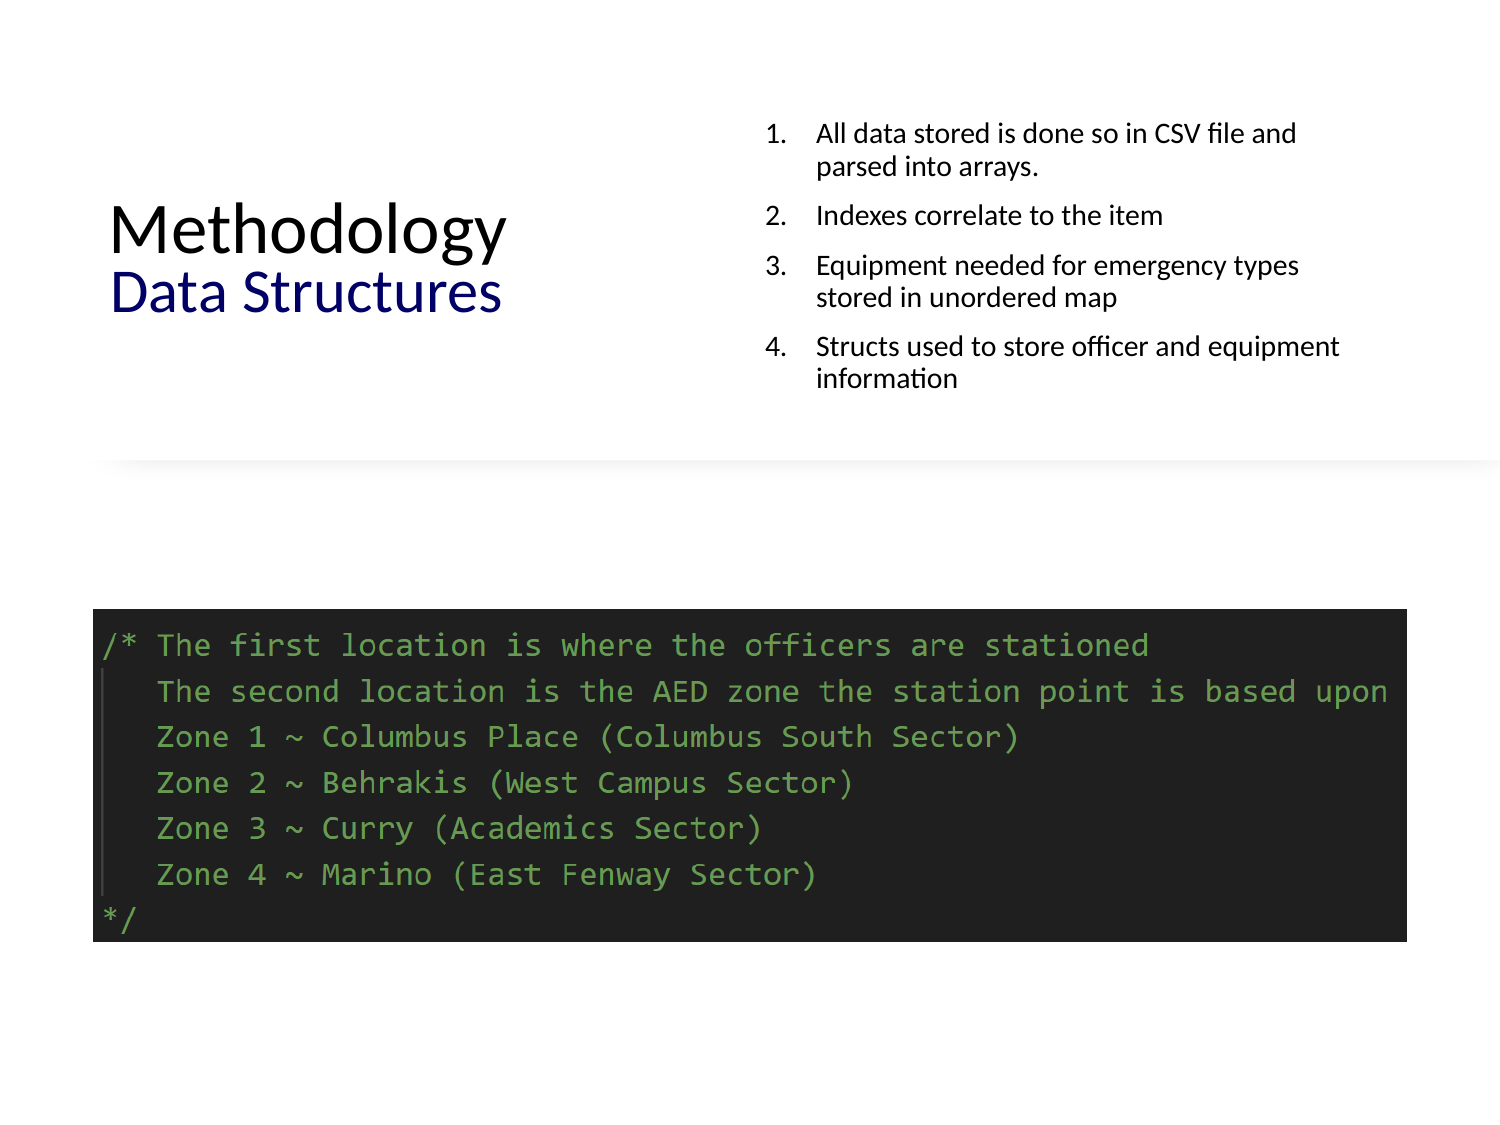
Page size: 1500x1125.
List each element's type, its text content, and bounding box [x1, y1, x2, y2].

list All data stored is done so in CSV file and parsed into arrays. Indexes correlate to the item Equipment needed for emergency types stored in unordered map Structs used to store officer and equipment information [750, 56, 1396, 405]
text_box [0, 461, 1500, 1125]
picture [93, 609, 1407, 942]
title Methodology [93, 56, 673, 405]
text_box Data Structures [95, 242, 1137, 367]
text_box [0, 0, 1500, 461]
